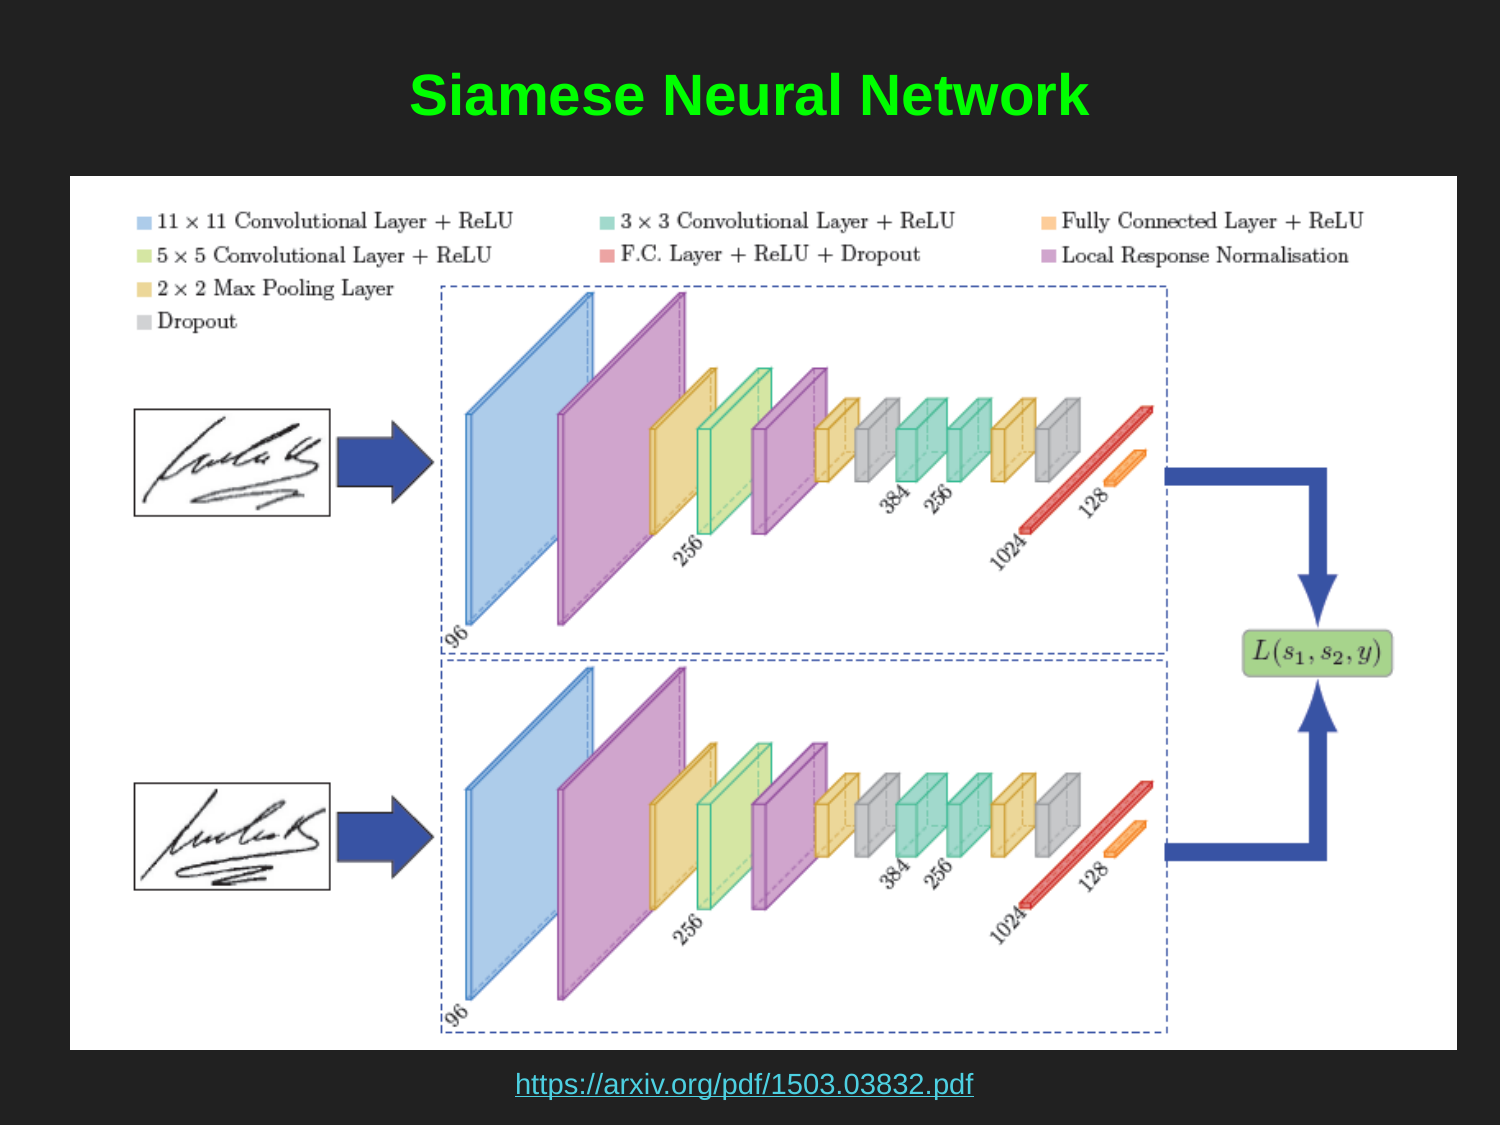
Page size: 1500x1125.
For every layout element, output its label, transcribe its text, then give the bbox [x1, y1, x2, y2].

text_box https://arxiv.org/pdf/1503.03832.pdf [500, 1060, 993, 1115]
picture [69, 176, 1458, 1051]
text_box Siamese Neural Network [51, 42, 1449, 216]
